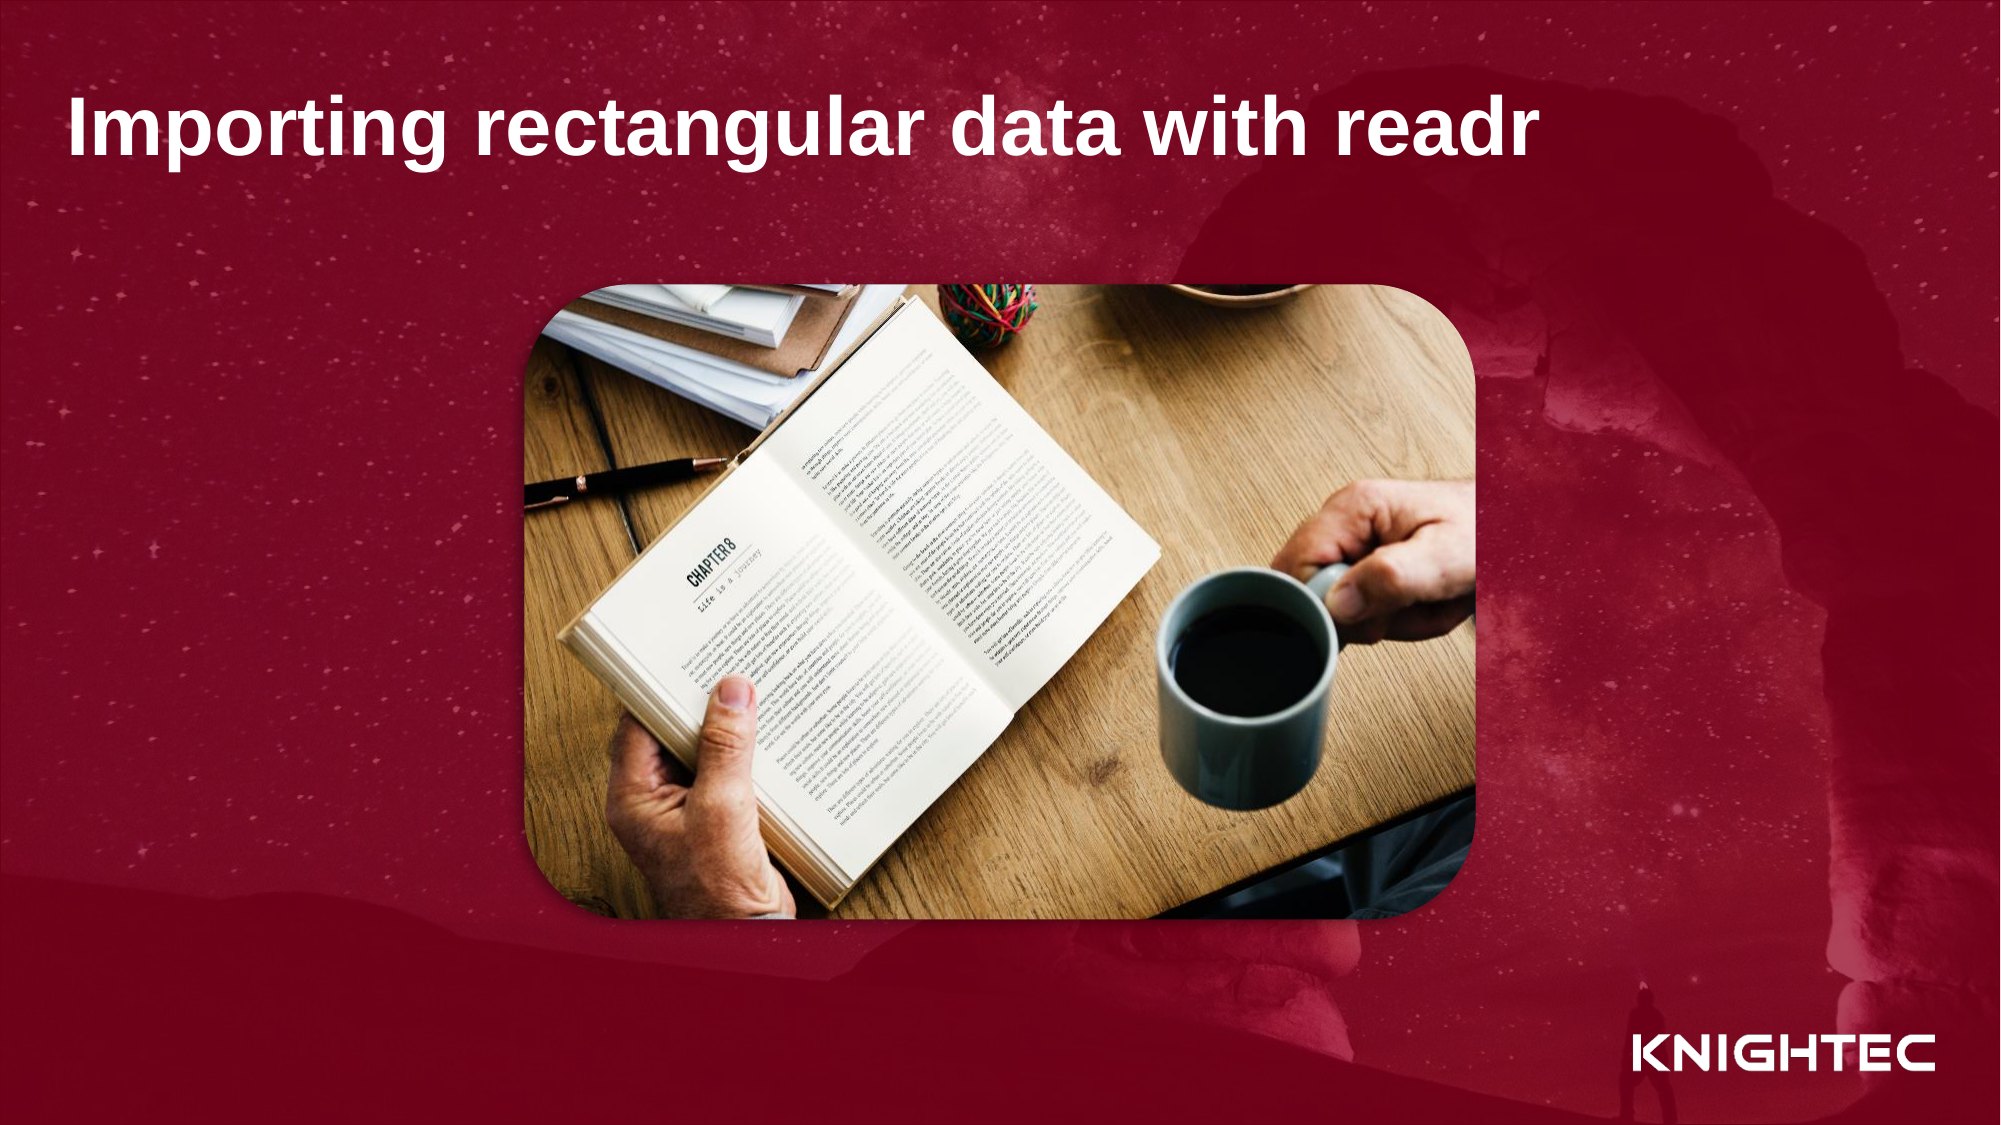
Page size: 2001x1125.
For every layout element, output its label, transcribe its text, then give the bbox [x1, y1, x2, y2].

picture [1622, 1024, 1944, 1082]
title Importing rectangular data with readr [51, 75, 1851, 242]
picture [524, 284, 1476, 920]
